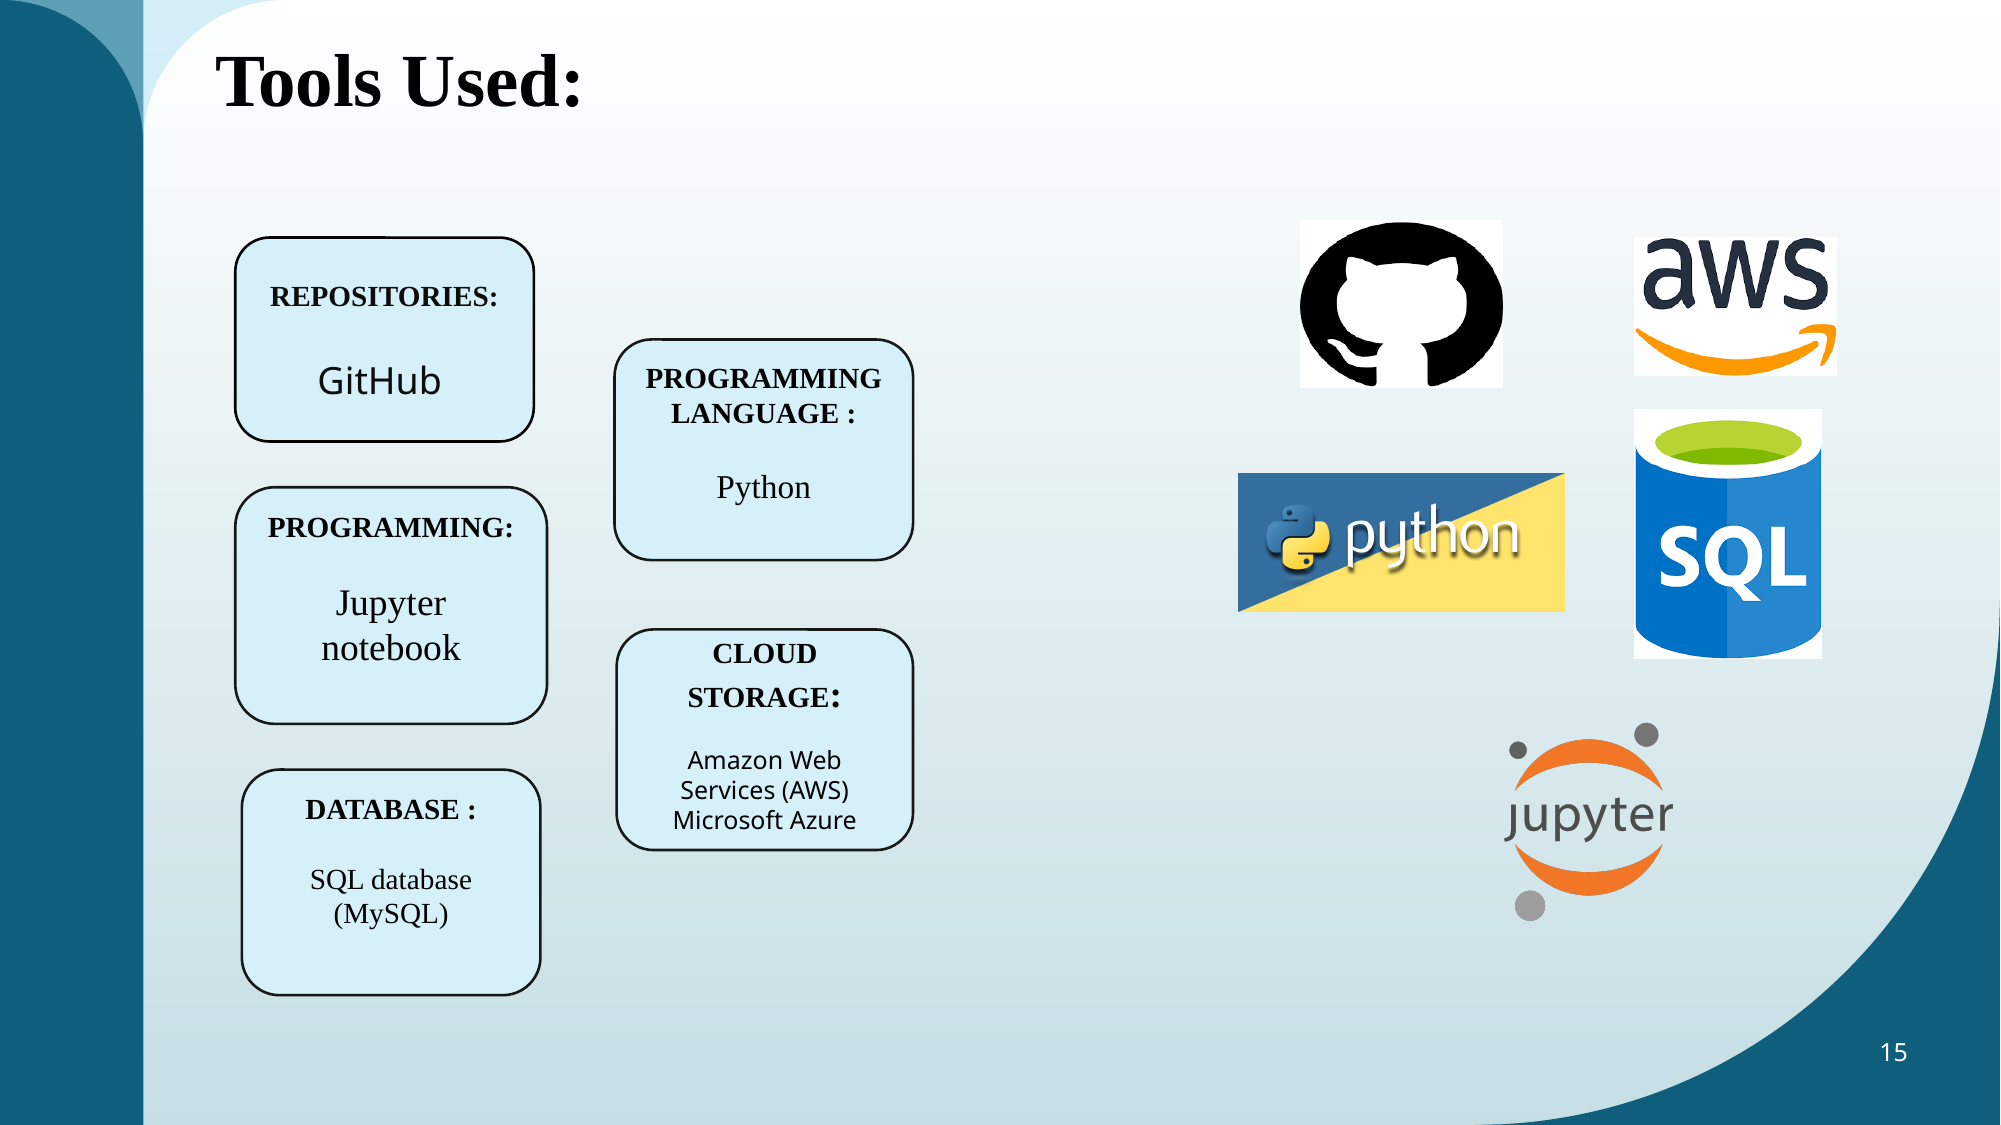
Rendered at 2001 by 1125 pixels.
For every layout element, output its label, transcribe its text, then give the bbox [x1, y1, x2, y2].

text_box PROGRAMMING LANGUAGE : Python [613, 338, 915, 562]
text_box REPOSITORIES: GitHub [233, 236, 536, 443]
picture [1634, 409, 1823, 660]
text_box CLOUD STORAGE: Amazon Web Services (AWS) Microsoft Azure [615, 628, 915, 852]
picture [1634, 237, 1837, 377]
picture [1237, 473, 1566, 612]
title Tools Used: [199, 24, 1071, 203]
picture [1300, 220, 1503, 388]
text_box DATABASE : SQL database (MySQL) [240, 768, 542, 997]
text_box PROGRAMMING: Jupyter notebook [233, 485, 549, 726]
picture [1502, 720, 1676, 922]
slide_number 15 [1787, 981, 2000, 1125]
